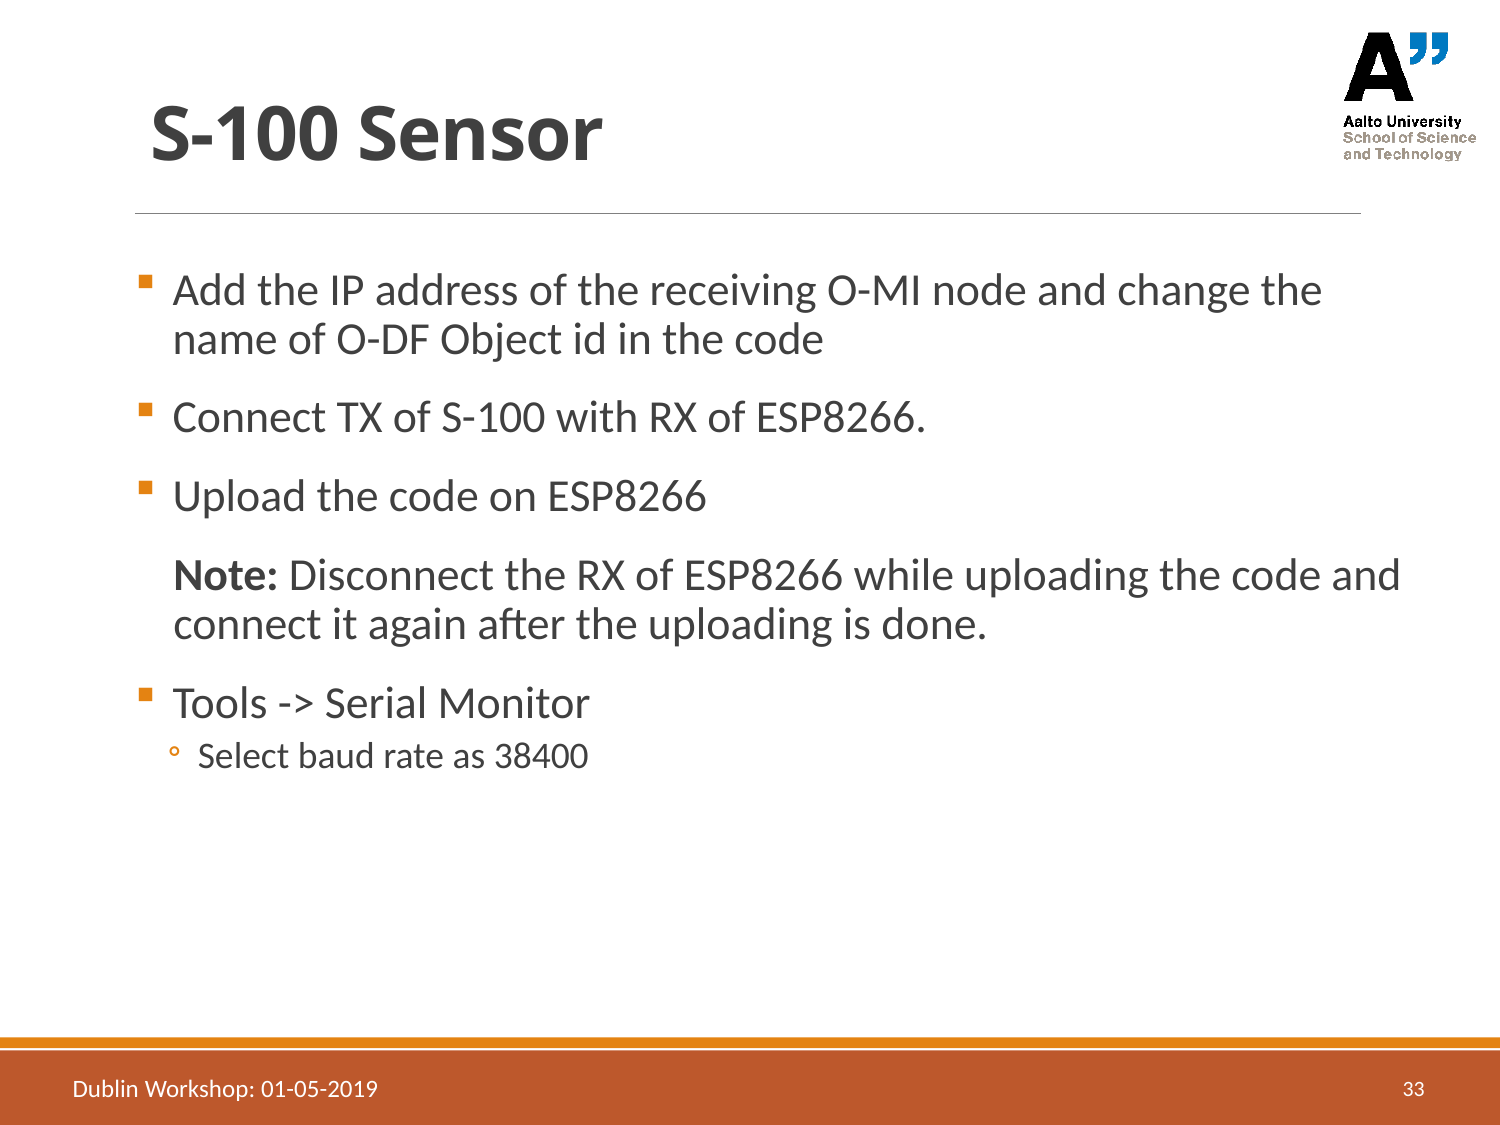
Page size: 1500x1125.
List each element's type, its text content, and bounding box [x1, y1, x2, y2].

title S-100 Sensor [135, 28, 1373, 184]
list Add the IP address of the receiving O-MI node and change the name of O-DF Object id in the code Connect TX of S-100 with RX of ESP8266. Upload the code on ESP8266 Note: Disconnect the RX of ESP8266 while uploading the code and connect it again after the uploading is done. Tools -> Serial Monitor Select baud rate as 38400 [135, 257, 1429, 935]
slide_number 33 [1278, 1058, 1440, 1118]
footer Dublin Workshop: 01-05-2019 [0, 1057, 452, 1118]
picture [1311, 1, 1500, 186]
